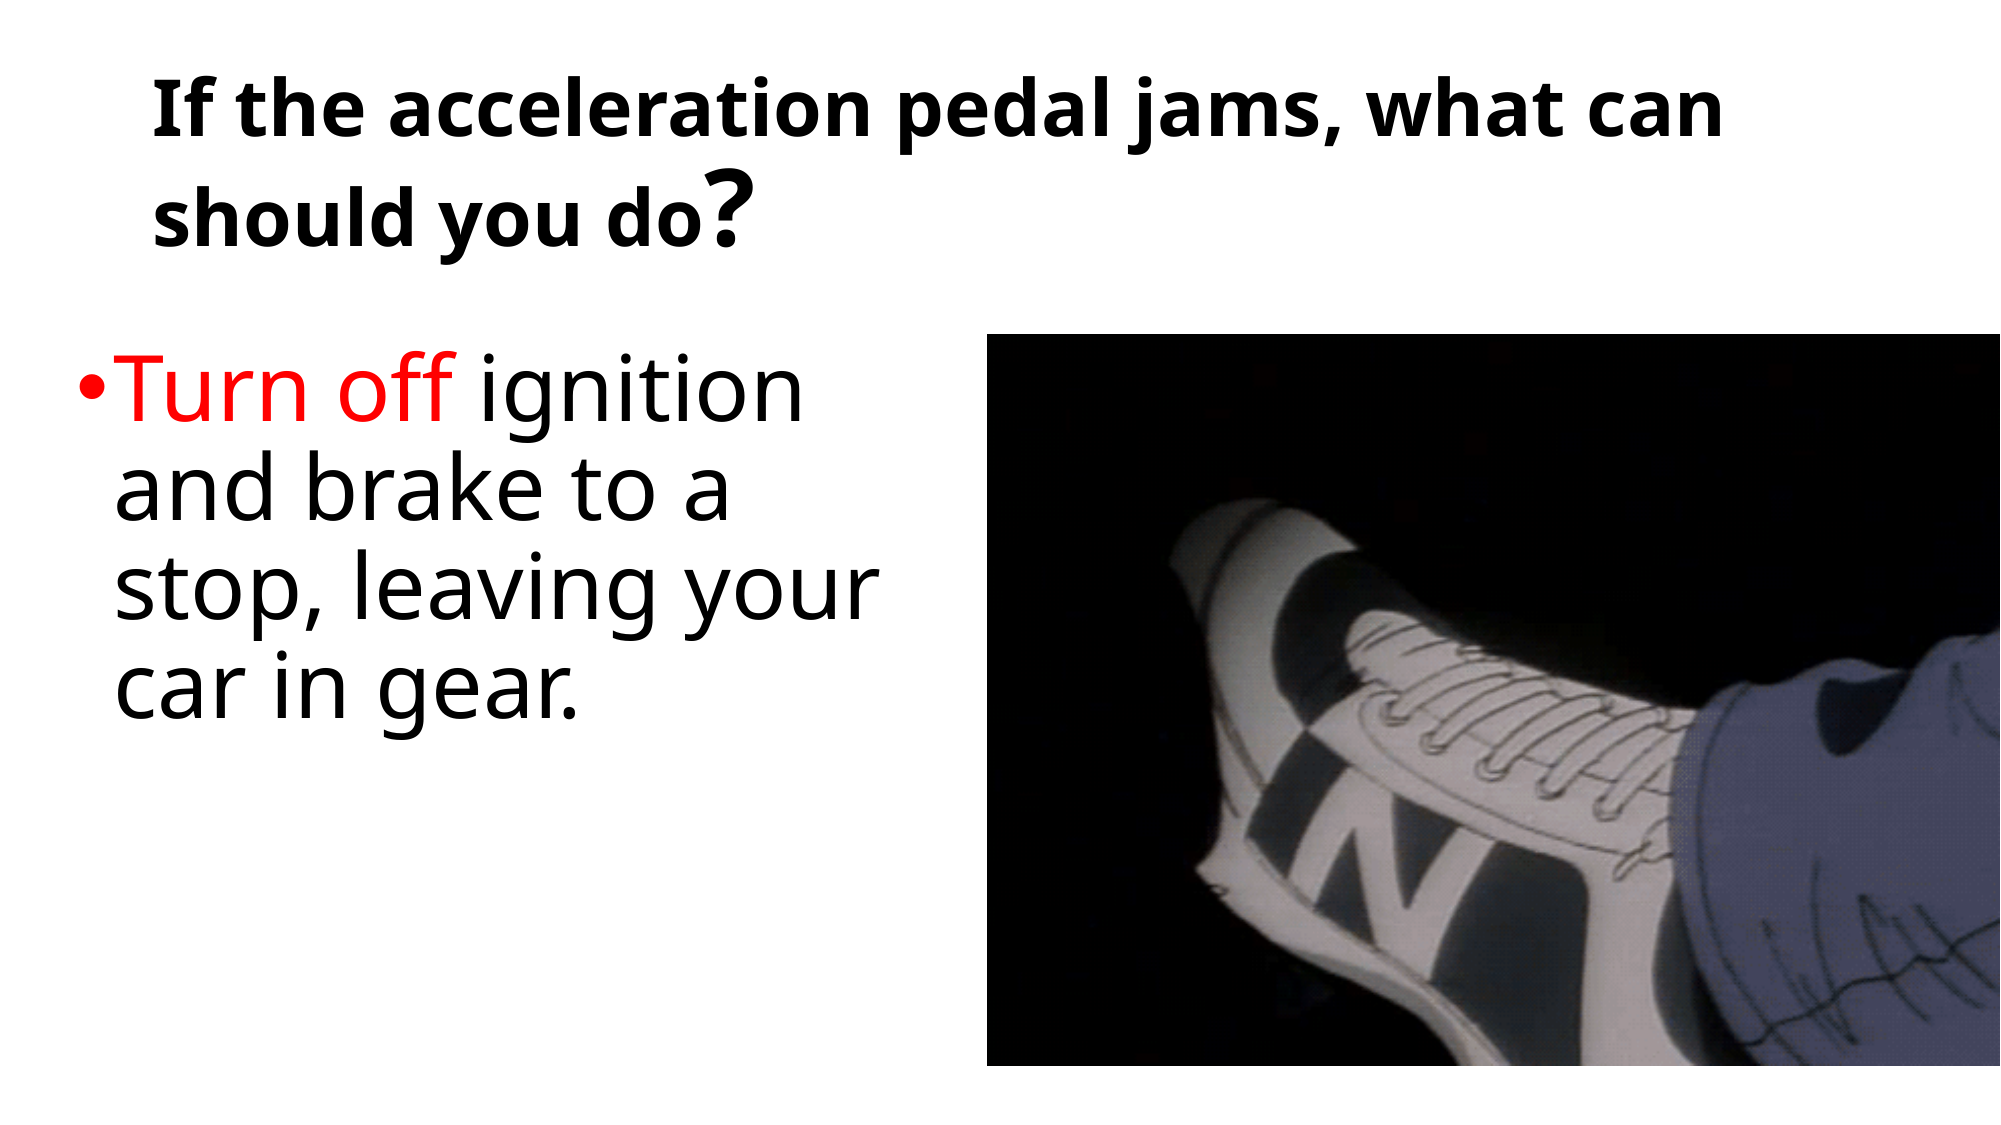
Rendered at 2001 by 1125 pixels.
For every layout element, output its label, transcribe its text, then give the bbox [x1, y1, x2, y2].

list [987, 334, 2000, 1066]
list Turn off ignition and brake to a stop, leaving your car in gear. [61, 334, 912, 1049]
title If the acceleration pedal jams, what can should you do? [137, 59, 1863, 278]
